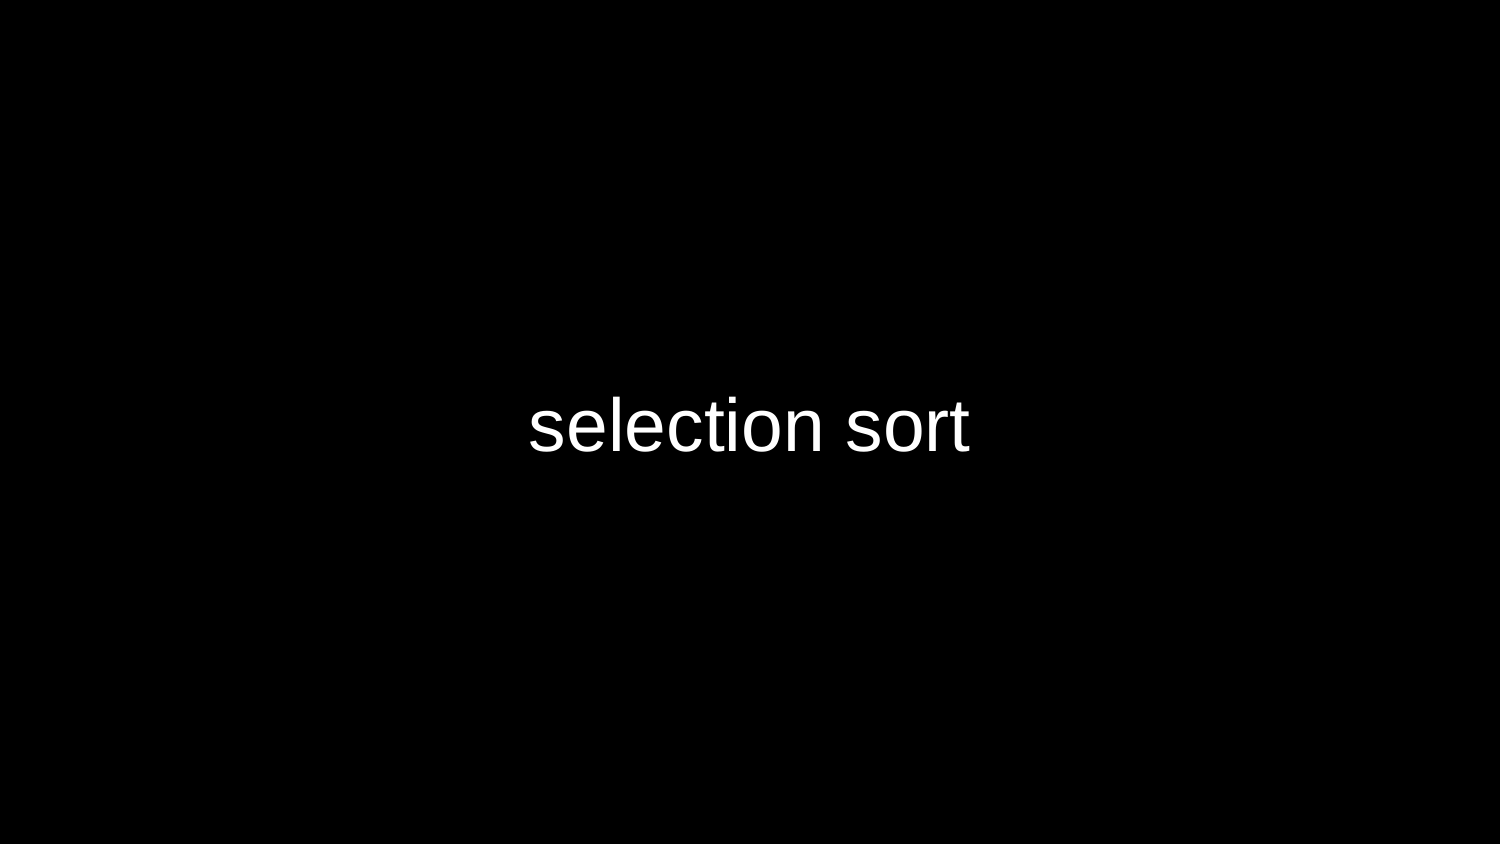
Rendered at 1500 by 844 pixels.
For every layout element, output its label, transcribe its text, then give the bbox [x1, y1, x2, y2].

title selection sort [51, 352, 1449, 491]
